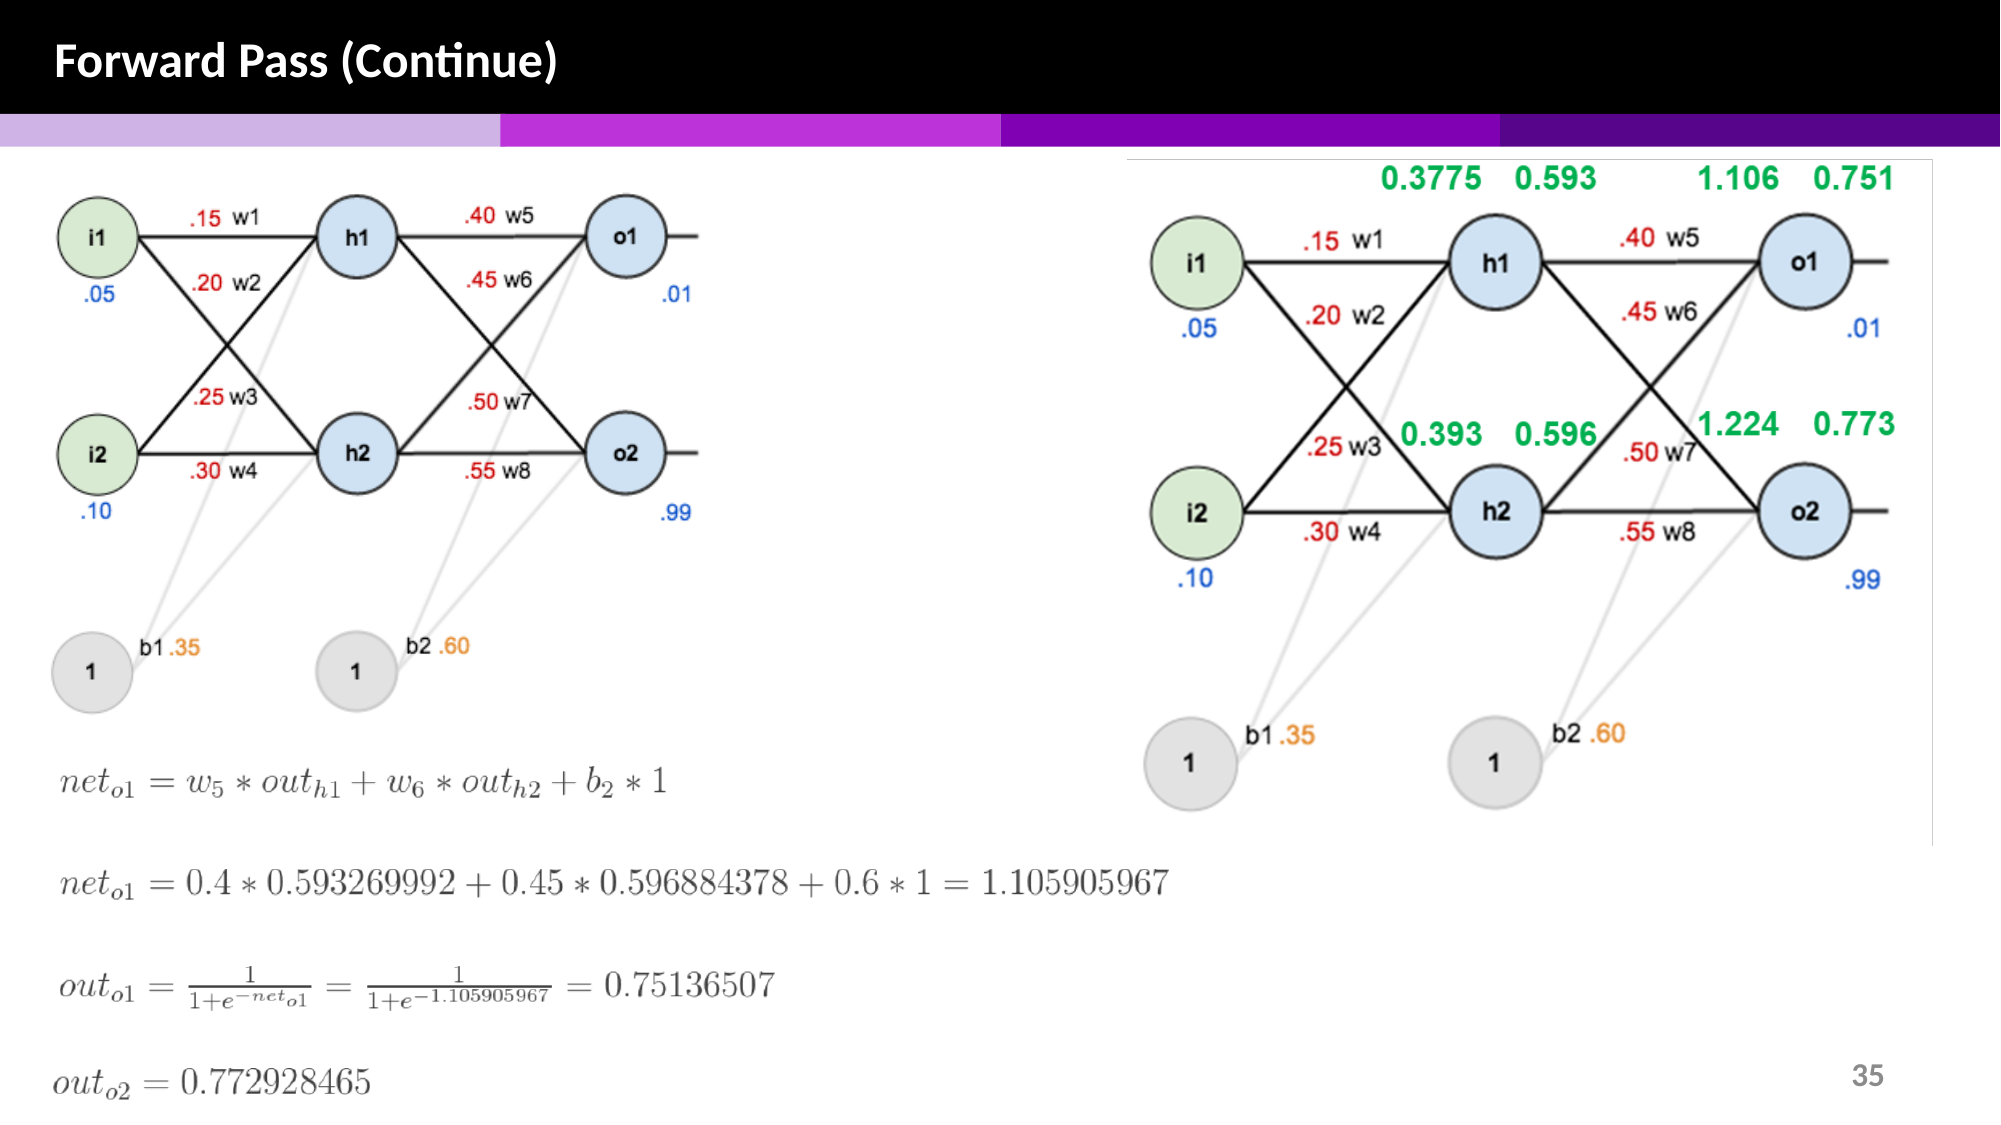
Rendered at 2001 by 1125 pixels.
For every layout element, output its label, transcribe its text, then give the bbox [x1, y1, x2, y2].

picture [36, 147, 1964, 1028]
list Forward Pass (Continue) [39, 1, 1964, 114]
picture [39, 1034, 388, 1124]
